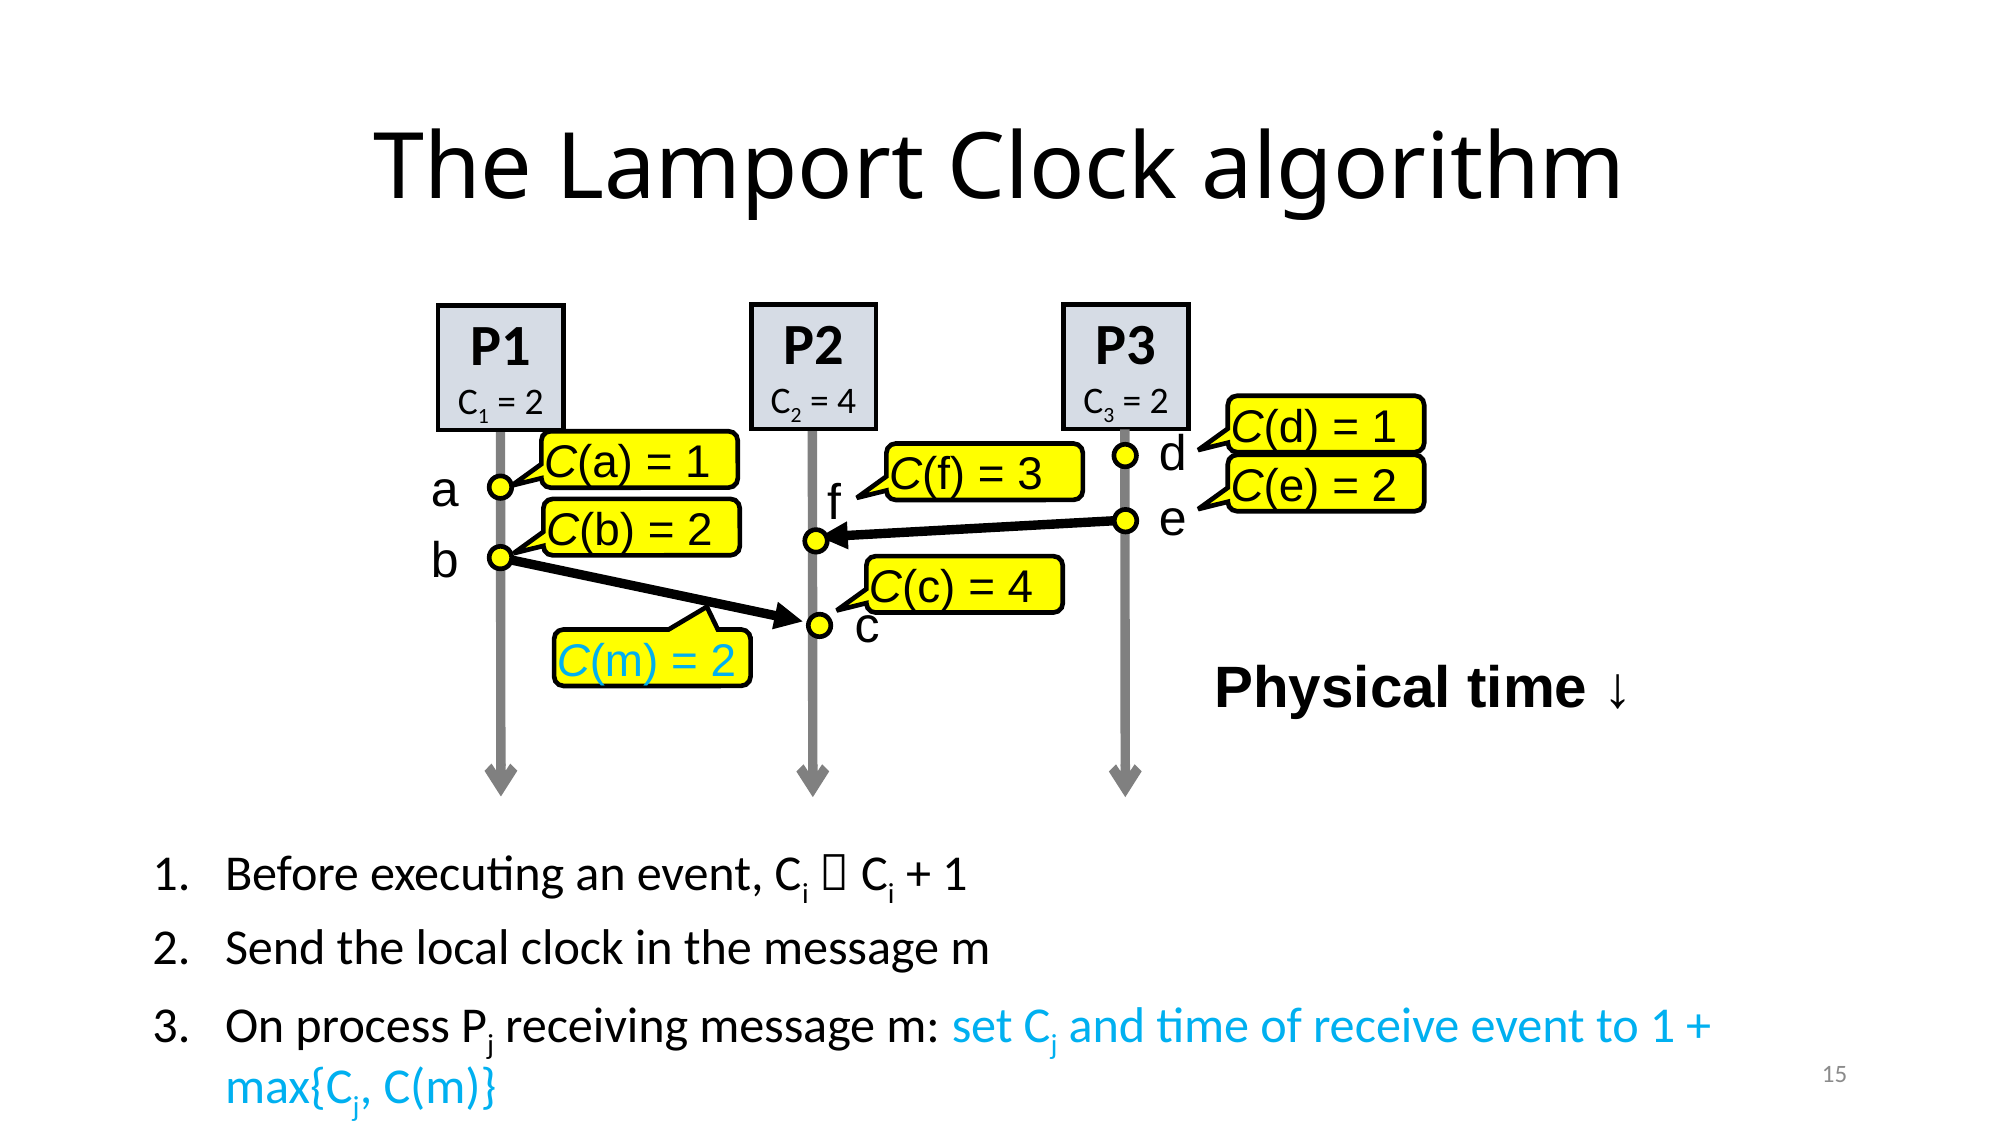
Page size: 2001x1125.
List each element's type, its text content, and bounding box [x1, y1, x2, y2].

title The Lamport Clock algorithm [137, 59, 1863, 278]
slide_number 15 [1412, 1042, 1863, 1103]
text_box C(b) = 2 [513, 498, 741, 556]
text_box [1126, 443, 1137, 468]
text_box f [813, 462, 857, 537]
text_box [512, 560, 803, 622]
text_box d [1143, 413, 1202, 488]
list Before executing an event, Ci  Ci + 1 Send the local clock in the message m On process Pj receiving message m: set Cj and time of receive event to 1 + max{Cj, C(m)} [137, 834, 1863, 1125]
text_box C(a) = 1 [511, 430, 739, 489]
text_box [804, 529, 812, 552]
text_box C(e) = 2 [1197, 454, 1425, 512]
text_box [501, 545, 513, 570]
text_box P2 C2 = 4 [751, 304, 876, 430]
text_box [1126, 508, 1138, 533]
text_box c [839, 605, 895, 661]
text_box [1114, 509, 1124, 533]
text_box [807, 616, 812, 635]
text_box c [839, 585, 865, 607]
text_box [819, 520, 1115, 537]
text_box [501, 475, 513, 499]
text_box [488, 475, 500, 499]
text_box [813, 537, 828, 553]
text_box a [416, 449, 474, 519]
text_box e [1144, 478, 1202, 553]
text_box [488, 545, 500, 570]
text_box [813, 613, 832, 638]
text_box P1 C1 = 2 [438, 305, 564, 430]
text_box [1113, 443, 1124, 468]
text_box C(f) = 3 [856, 442, 1084, 501]
text_box C(c) = 4 [836, 555, 1064, 614]
text_box b [416, 519, 474, 595]
text_box C(d) = 1 [1197, 395, 1425, 453]
text_box C(m) = 2 [553, 622, 752, 687]
text_box P3 C3 = 2 [1063, 304, 1189, 430]
text_box Physical time ↓ [1200, 641, 1649, 727]
